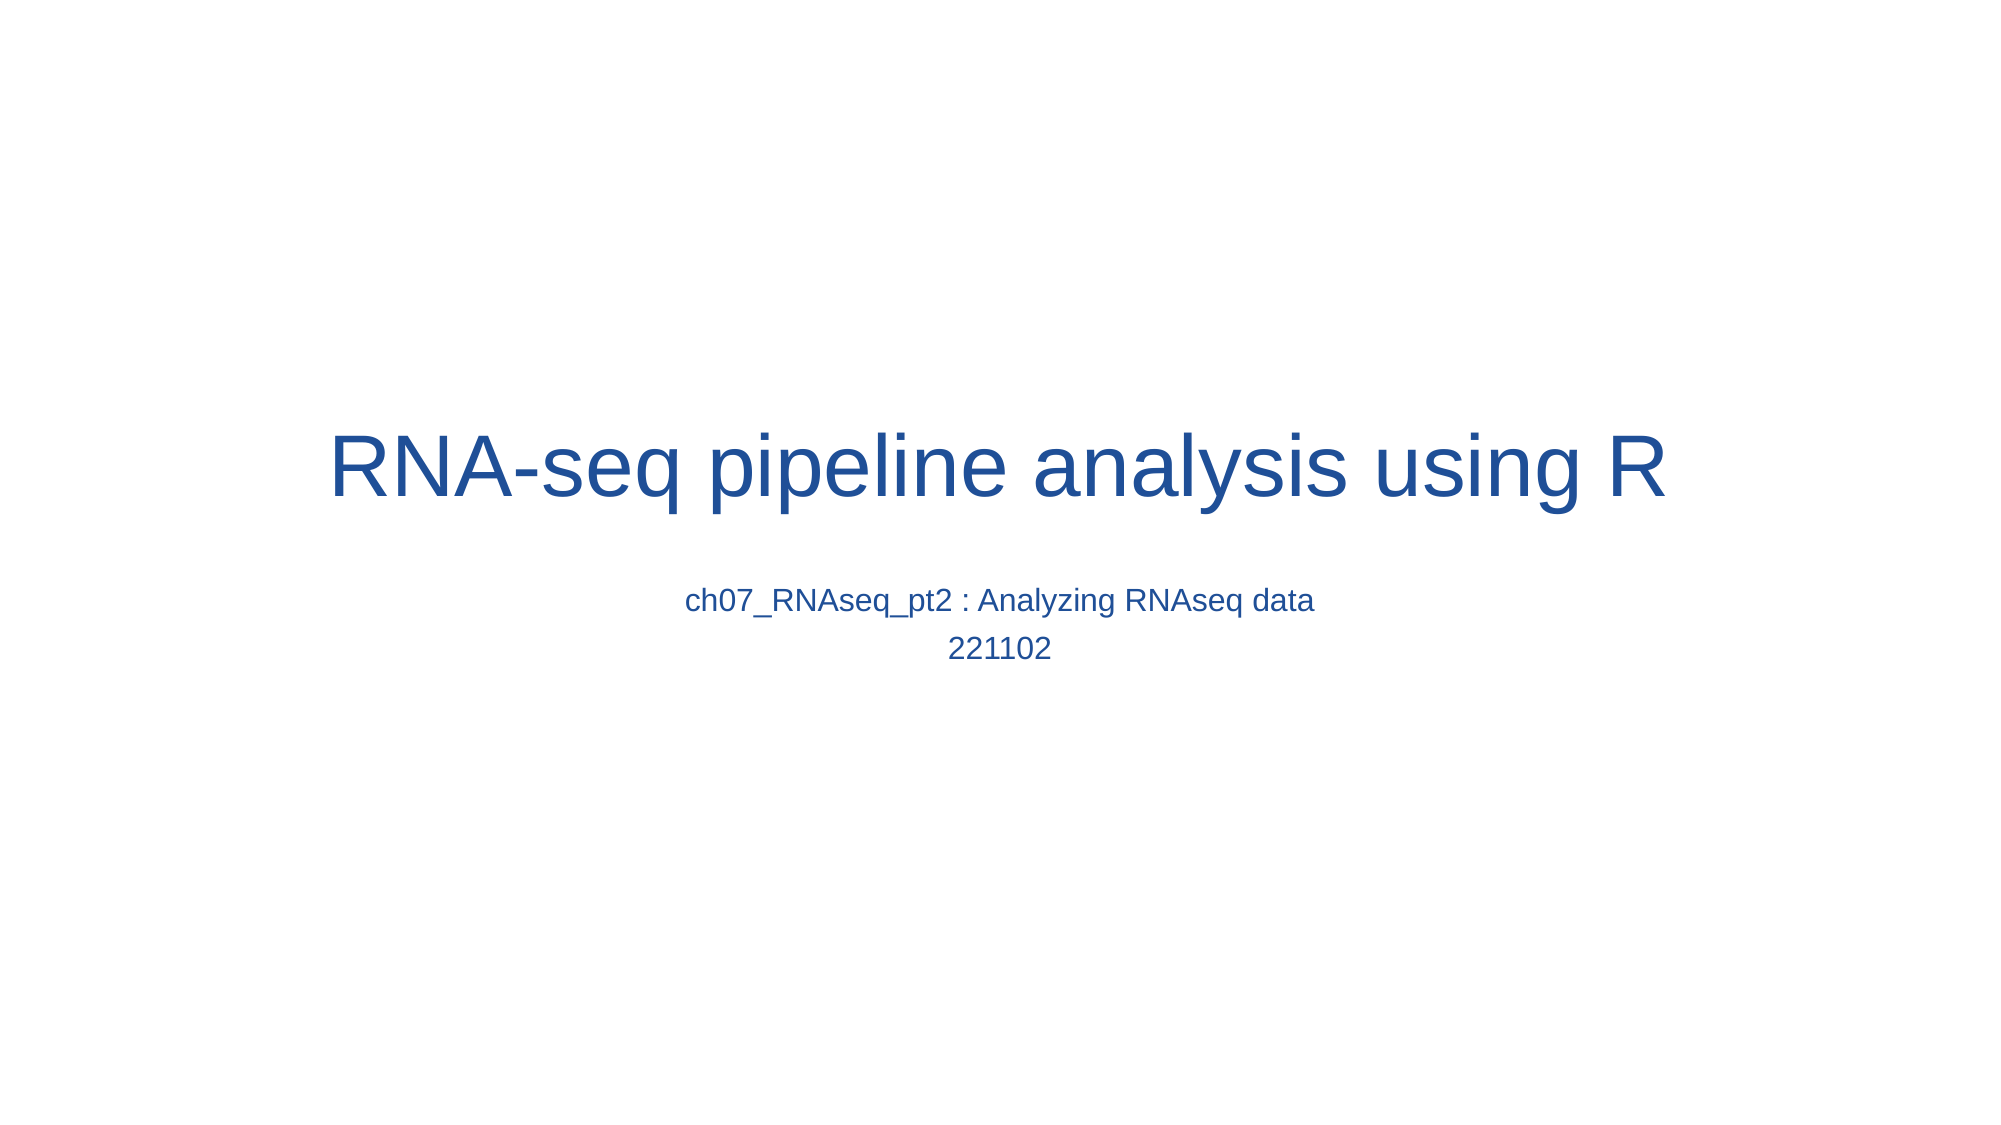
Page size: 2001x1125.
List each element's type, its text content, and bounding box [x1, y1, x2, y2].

title RNA-seq pipeline analysis using R [249, 376, 1750, 523]
subtitle ch07_RNAseq_pt2 : Analyzing RNAseq data 221102 [249, 576, 1750, 675]
